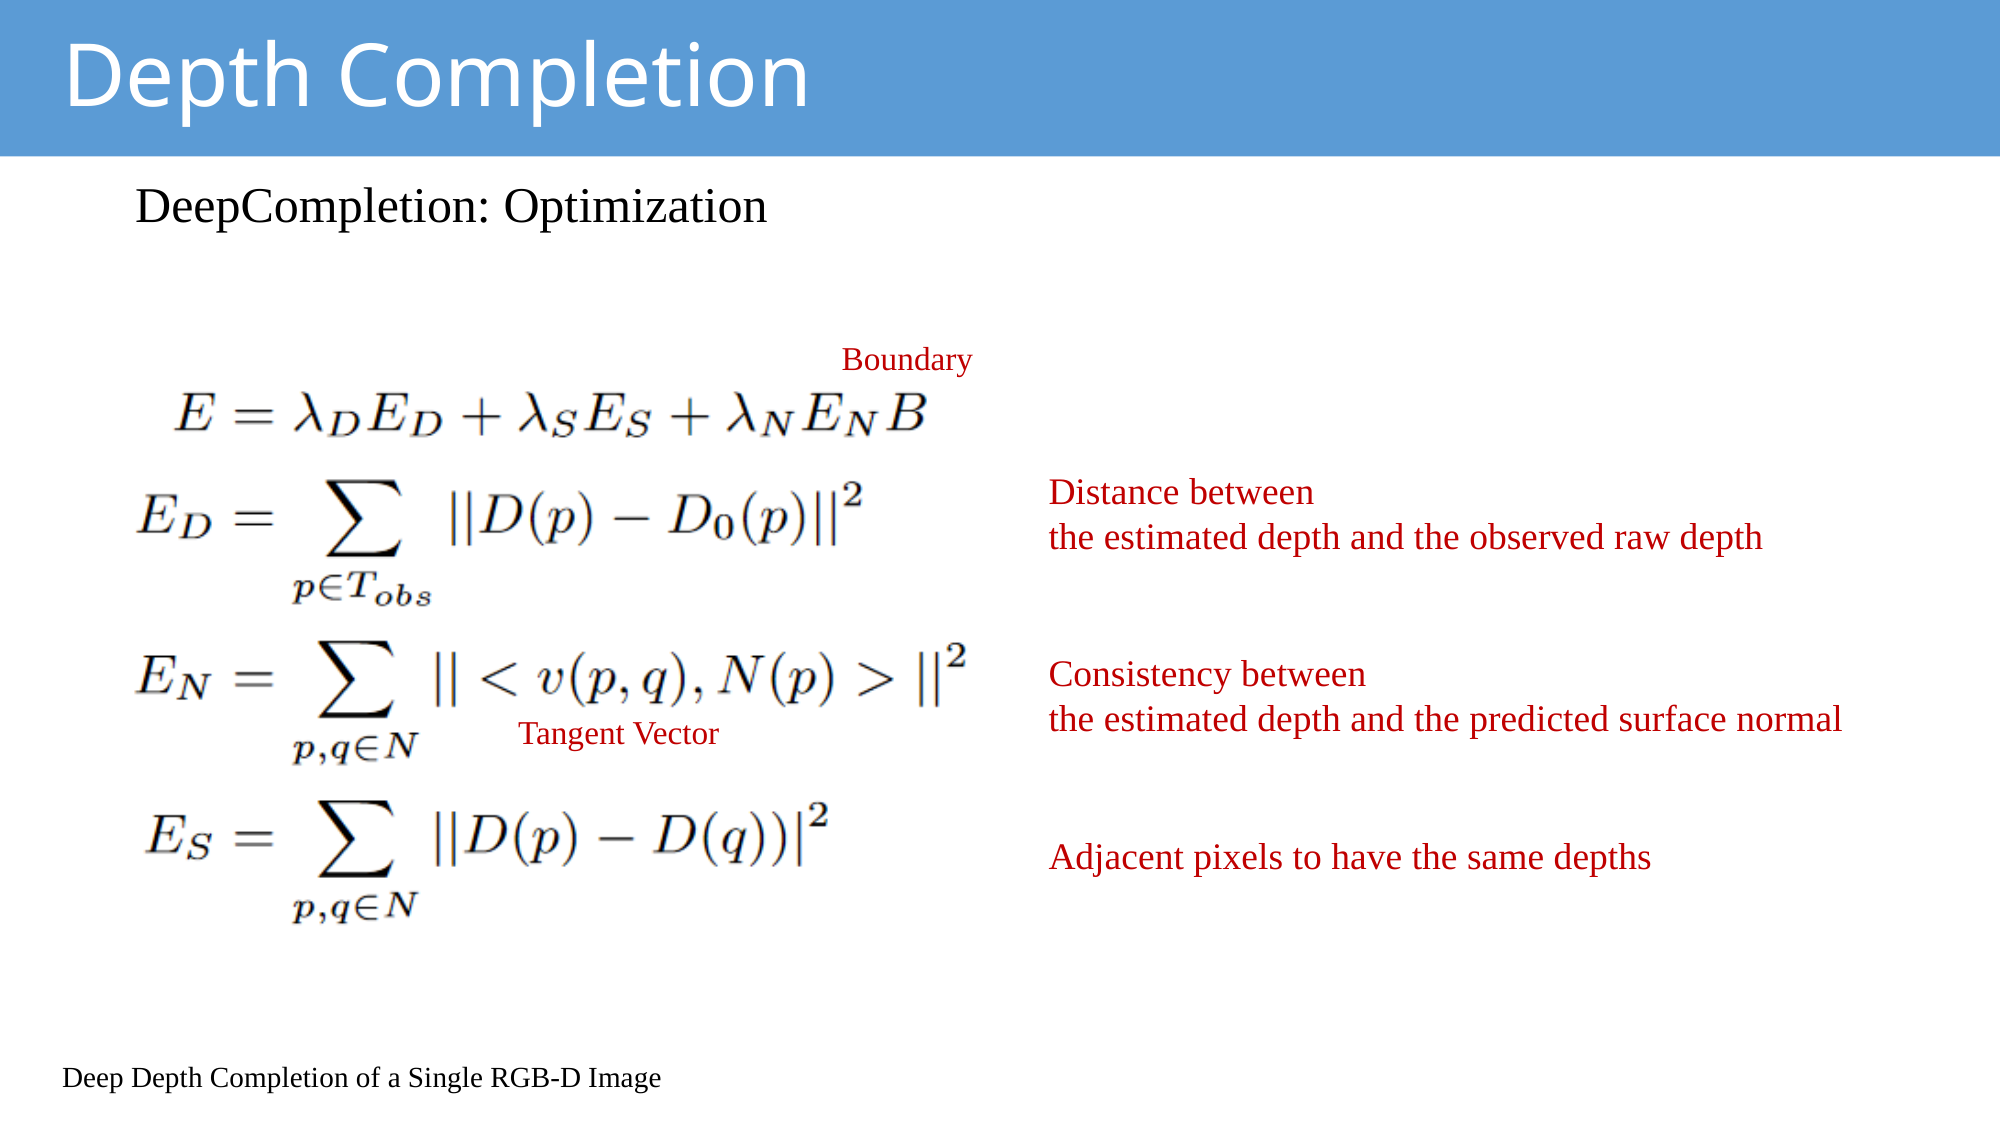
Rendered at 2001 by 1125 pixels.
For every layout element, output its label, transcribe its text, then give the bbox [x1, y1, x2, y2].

text_box Consistency between the estimated depth and the predicted surface normal [1033, 641, 1865, 746]
picture [89, 357, 1004, 944]
text_box Depth Completion [47, 23, 1548, 133]
text_box Adjacent pixels to have the same depths [1033, 824, 1853, 885]
text_box Deep Depth Completion of a Single RGB-D Image [47, 1050, 1960, 1101]
text_box Distance between the estimated depth and the observed raw depth [1033, 460, 1834, 565]
text_box DeepCompletion: Optimization [120, 164, 1062, 240]
text_box Boundary [826, 329, 1004, 357]
text_box [0, 0, 2000, 158]
